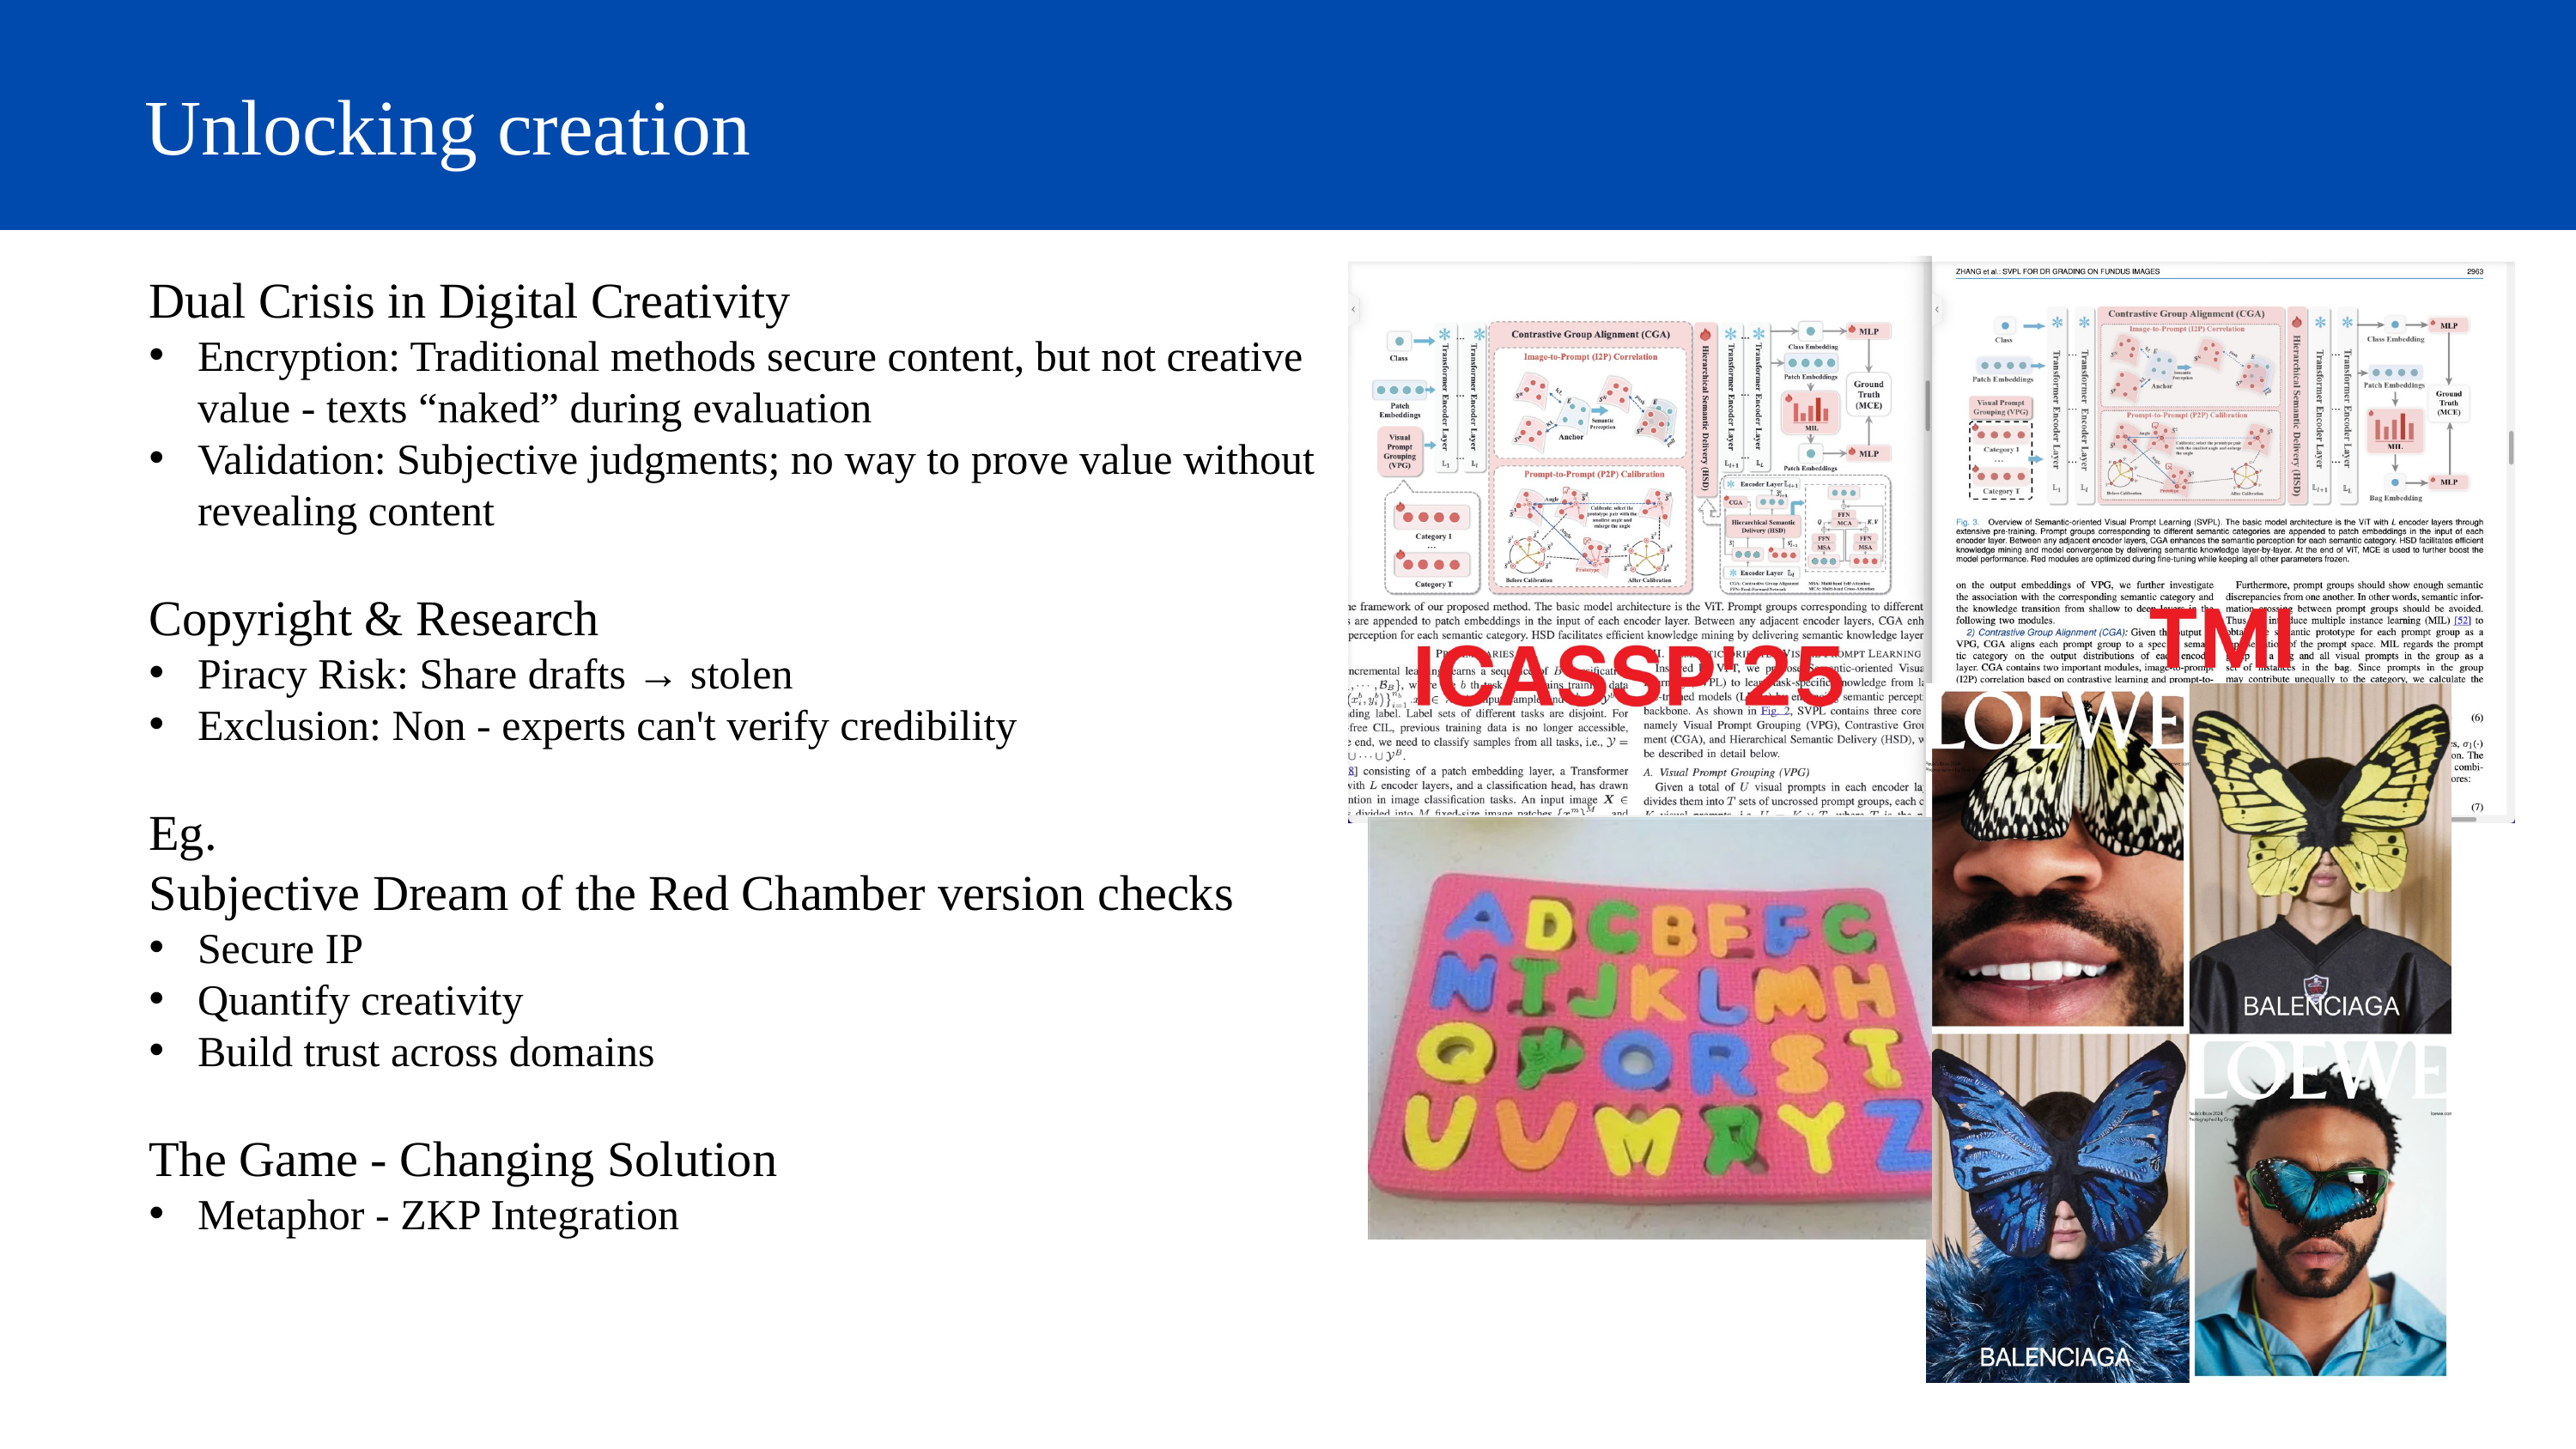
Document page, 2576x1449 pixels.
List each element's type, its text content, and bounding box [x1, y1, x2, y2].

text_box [0, 0, 2576, 231]
picture [1347, 256, 2515, 1383]
text_box Dual Crisis in Digital Creativity Encryption: Traditional methods secure content, but not creative value - texts “naked” during evaluation Validation: Subjective judgments; no way to prove value without revealing content Copyright & Research Piracy Risk: Share drafts → stolen Exclusion: Non - experts can't verify credibility Eg. Subjective Dream of the Red Chamber version checks Secure IP Quantify creativity Build trust across domains The Game - Changing Solution Metaphor - ZKP Integration [136, 262, 1369, 1348]
